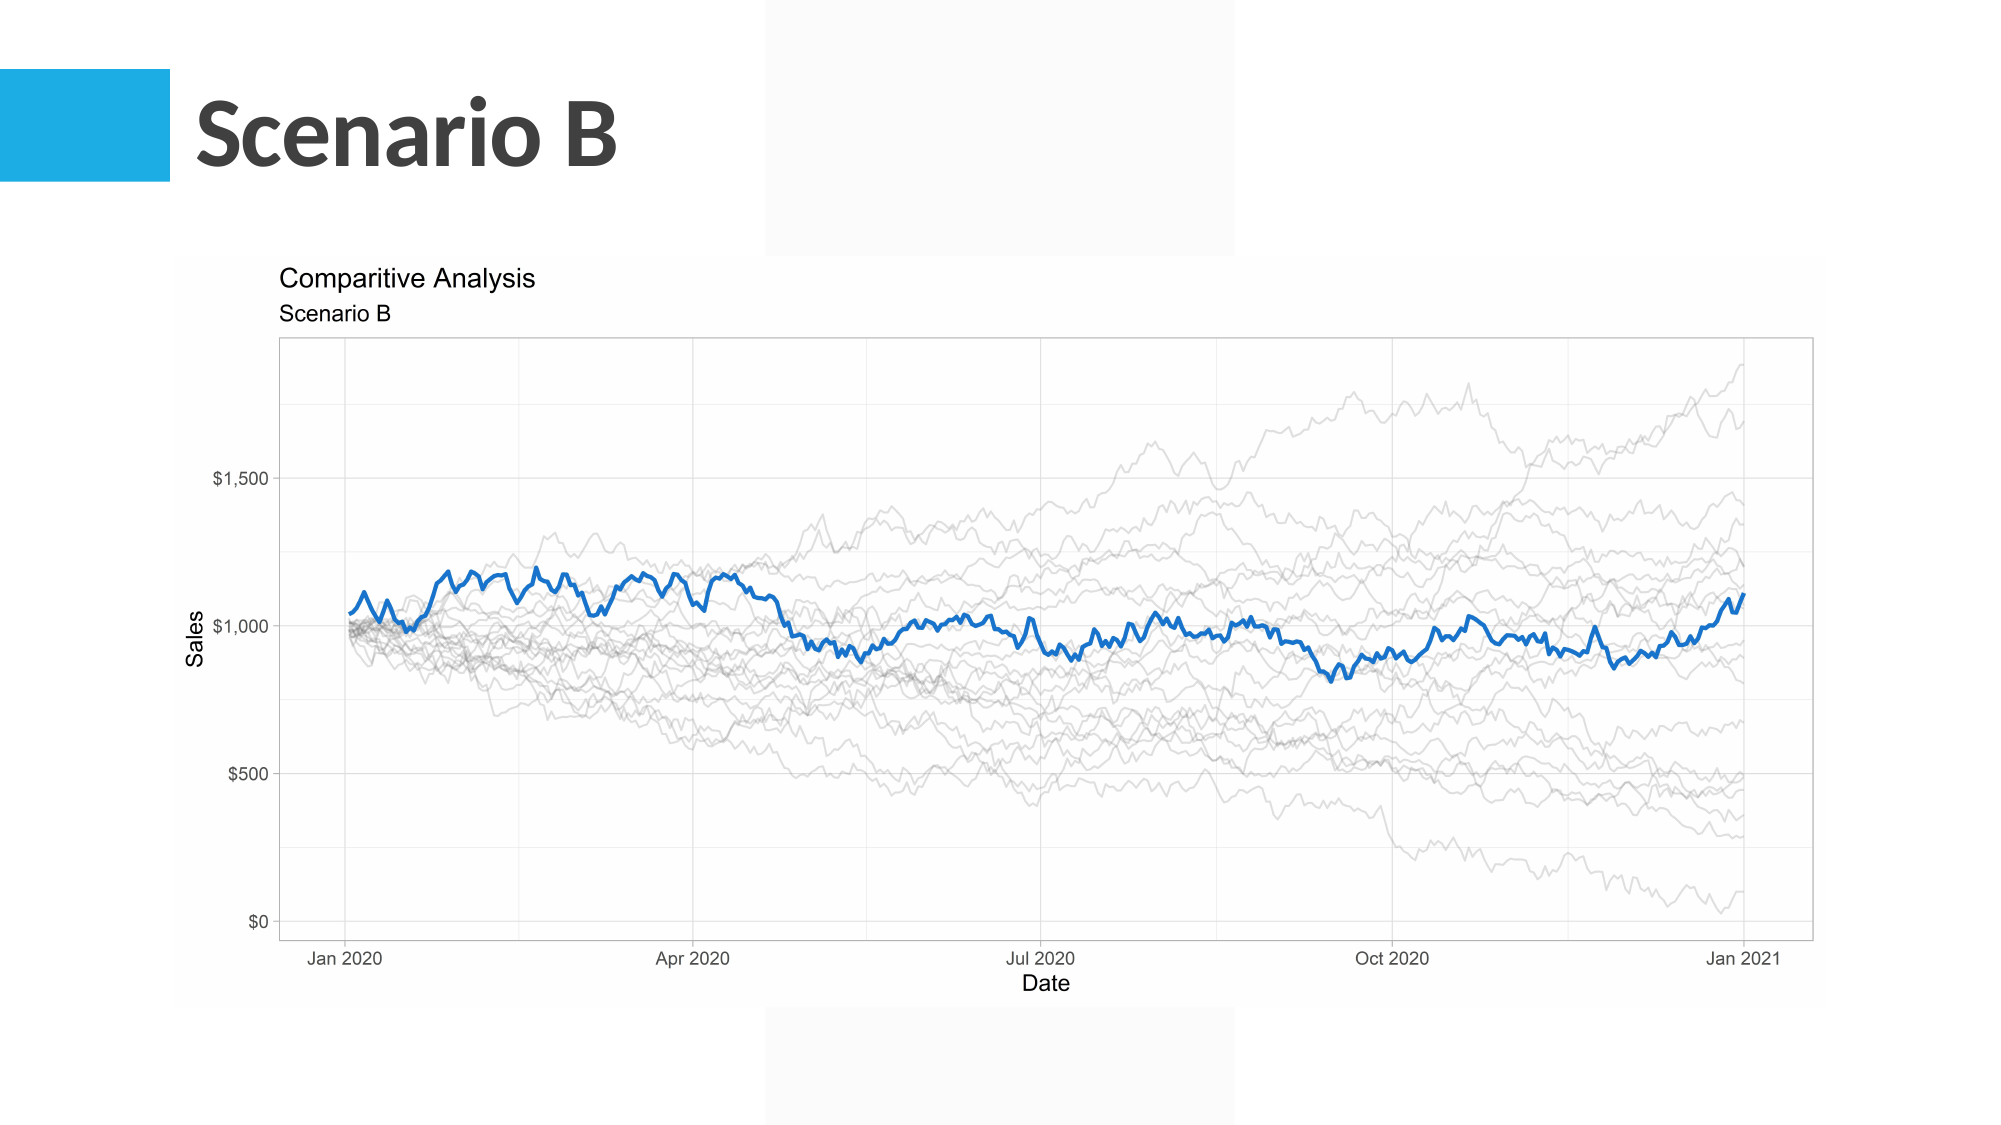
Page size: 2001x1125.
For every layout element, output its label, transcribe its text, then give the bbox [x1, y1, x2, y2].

title Scenario B [180, 47, 1830, 196]
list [174, 256, 1826, 1008]
